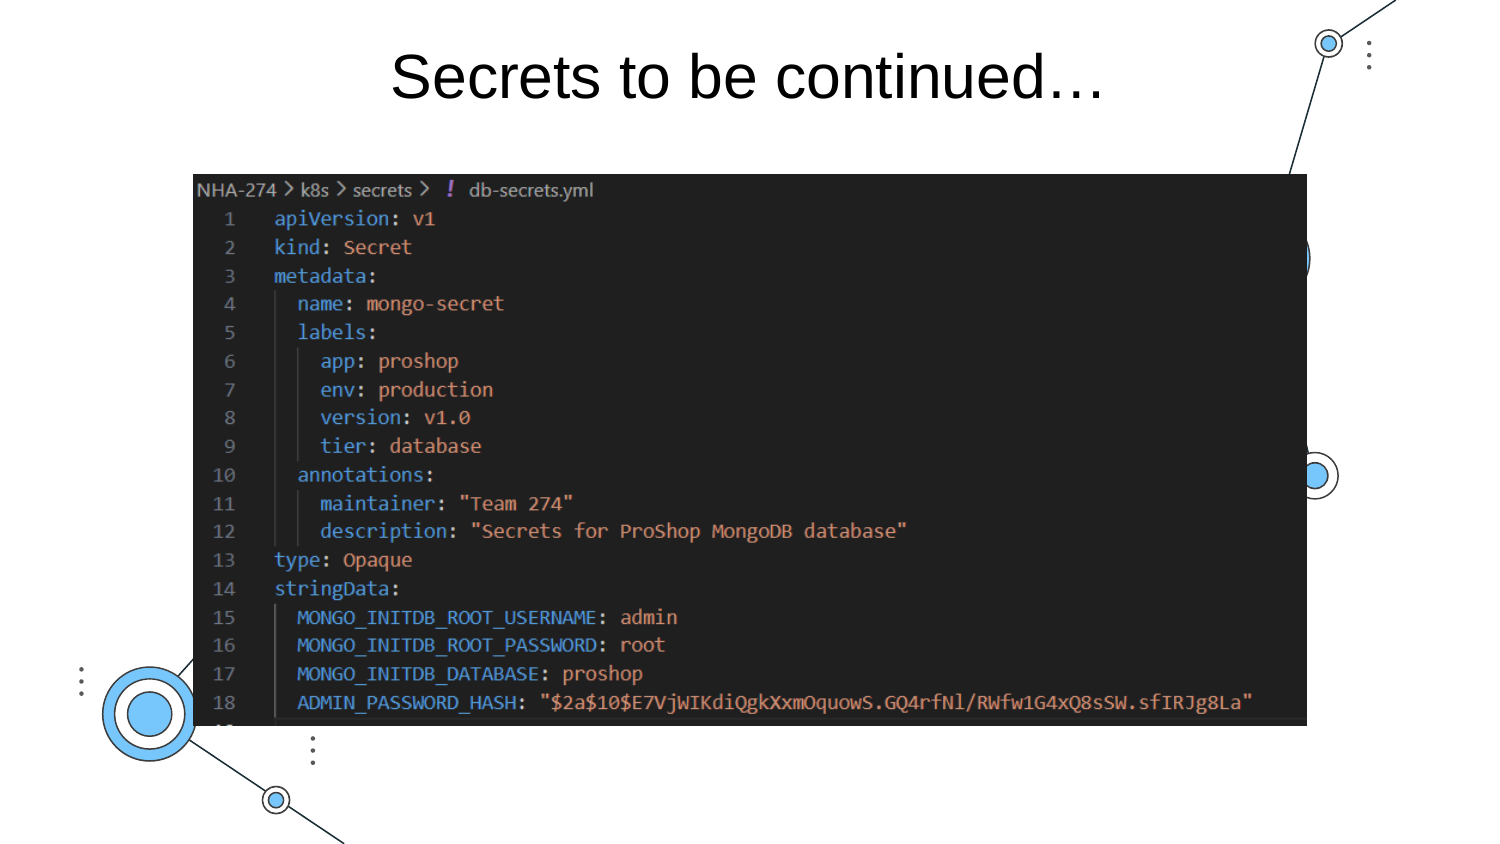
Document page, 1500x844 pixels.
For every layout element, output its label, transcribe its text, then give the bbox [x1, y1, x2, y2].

picture [192, 174, 1308, 727]
text_box Secrets to be continued… [0, 28, 1500, 119]
